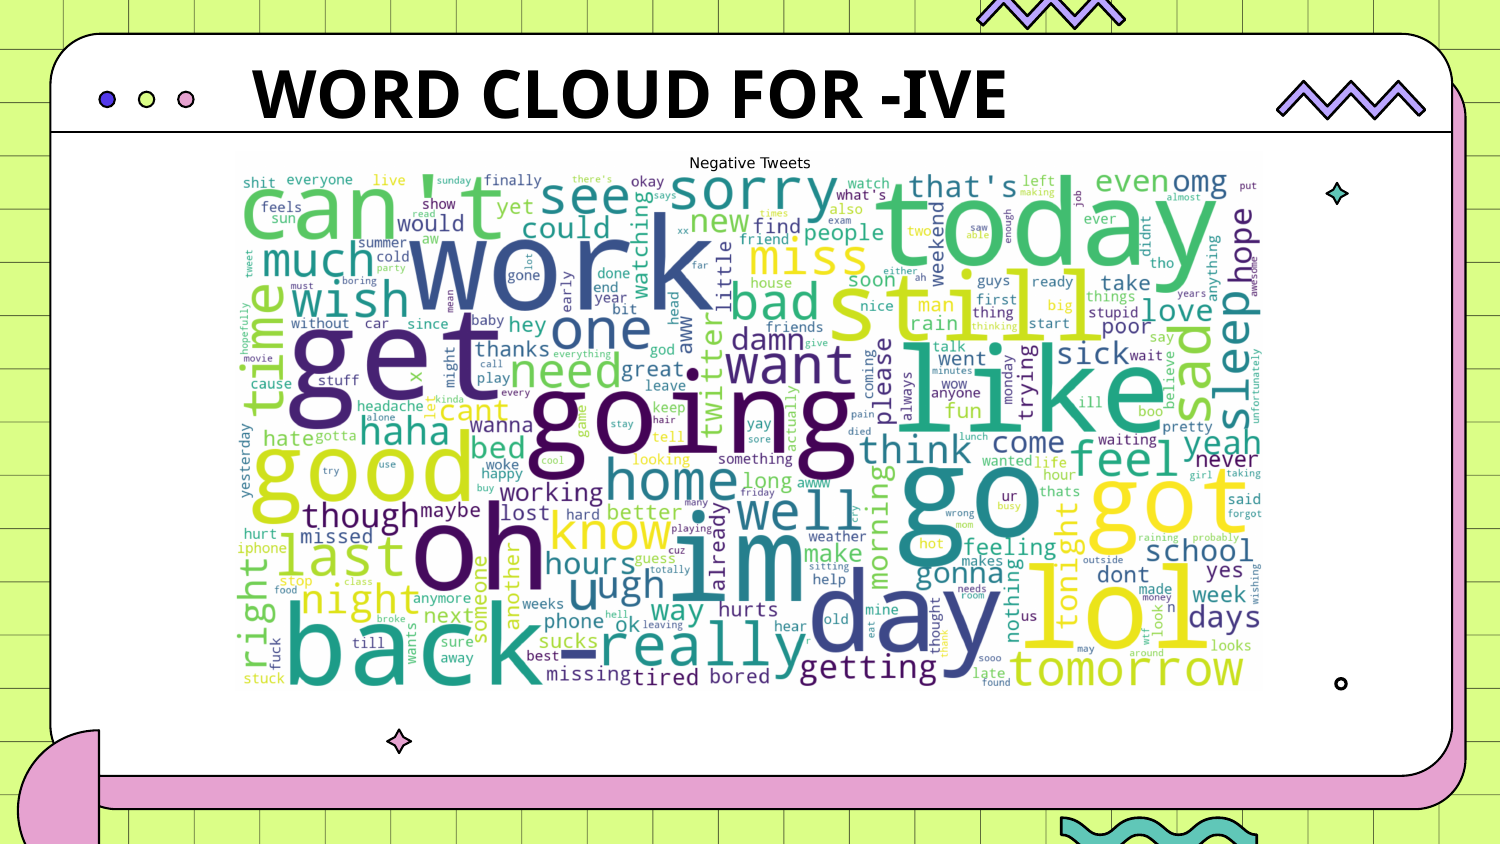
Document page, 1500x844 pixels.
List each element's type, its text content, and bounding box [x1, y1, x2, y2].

text_box [17, 730, 99, 844]
text_box [1061, 817, 1257, 844]
list WORD CLOUD FOR -IVE [237, 37, 1275, 157]
text_box [1276, 81, 1426, 120]
text_box [98, 90, 116, 109]
text_box [387, 729, 412, 754]
text_box [177, 90, 195, 109]
text_box [1334, 677, 1348, 691]
picture [235, 151, 1263, 691]
text_box [1326, 182, 1348, 205]
text_box [137, 90, 156, 109]
